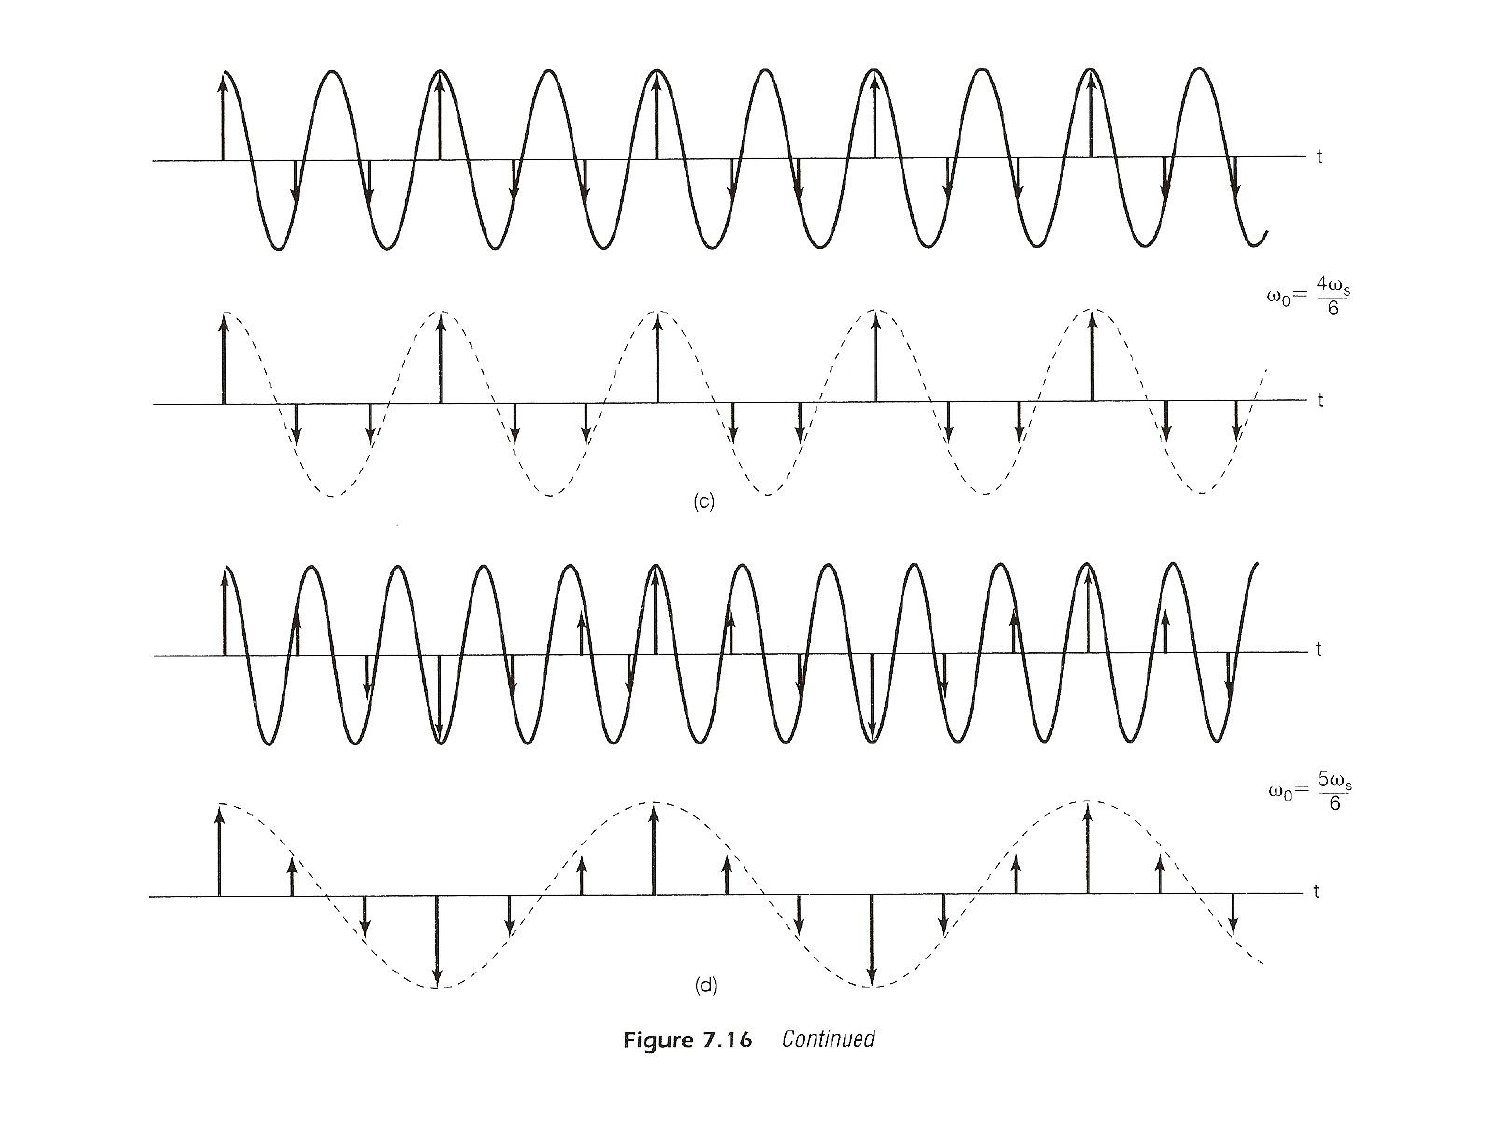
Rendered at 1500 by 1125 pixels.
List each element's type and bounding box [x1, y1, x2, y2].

picture [141, 54, 1363, 1059]
